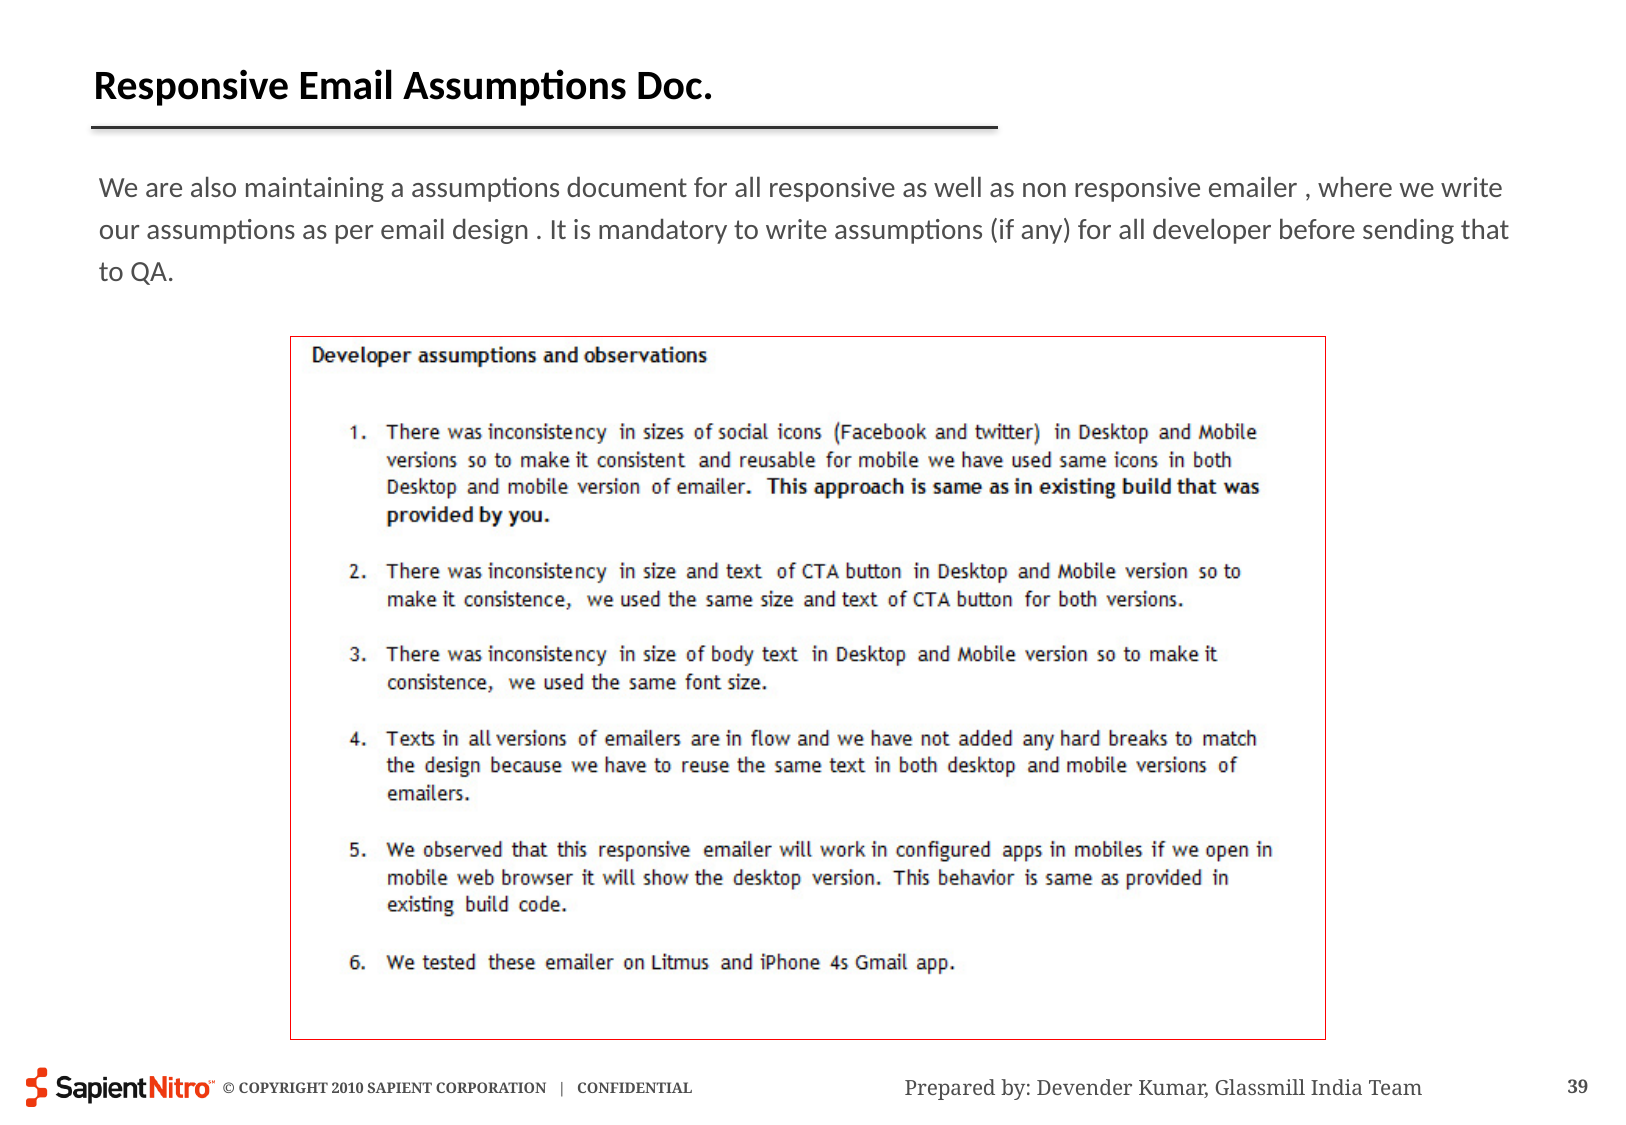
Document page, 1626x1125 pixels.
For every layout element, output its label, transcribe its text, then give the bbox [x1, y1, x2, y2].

title Responsive Email Assumptions Doc. [78, 50, 1543, 133]
list We are also maintaining a assumptions document for all responsive as well as non responsive emailer , where we write our assumptions as per email design . It is mandatory to write assumptions (if any) for all developer before sending that to QA. [83, 154, 1533, 1049]
picture [26, 1067, 215, 1107]
picture [290, 335, 1326, 1040]
